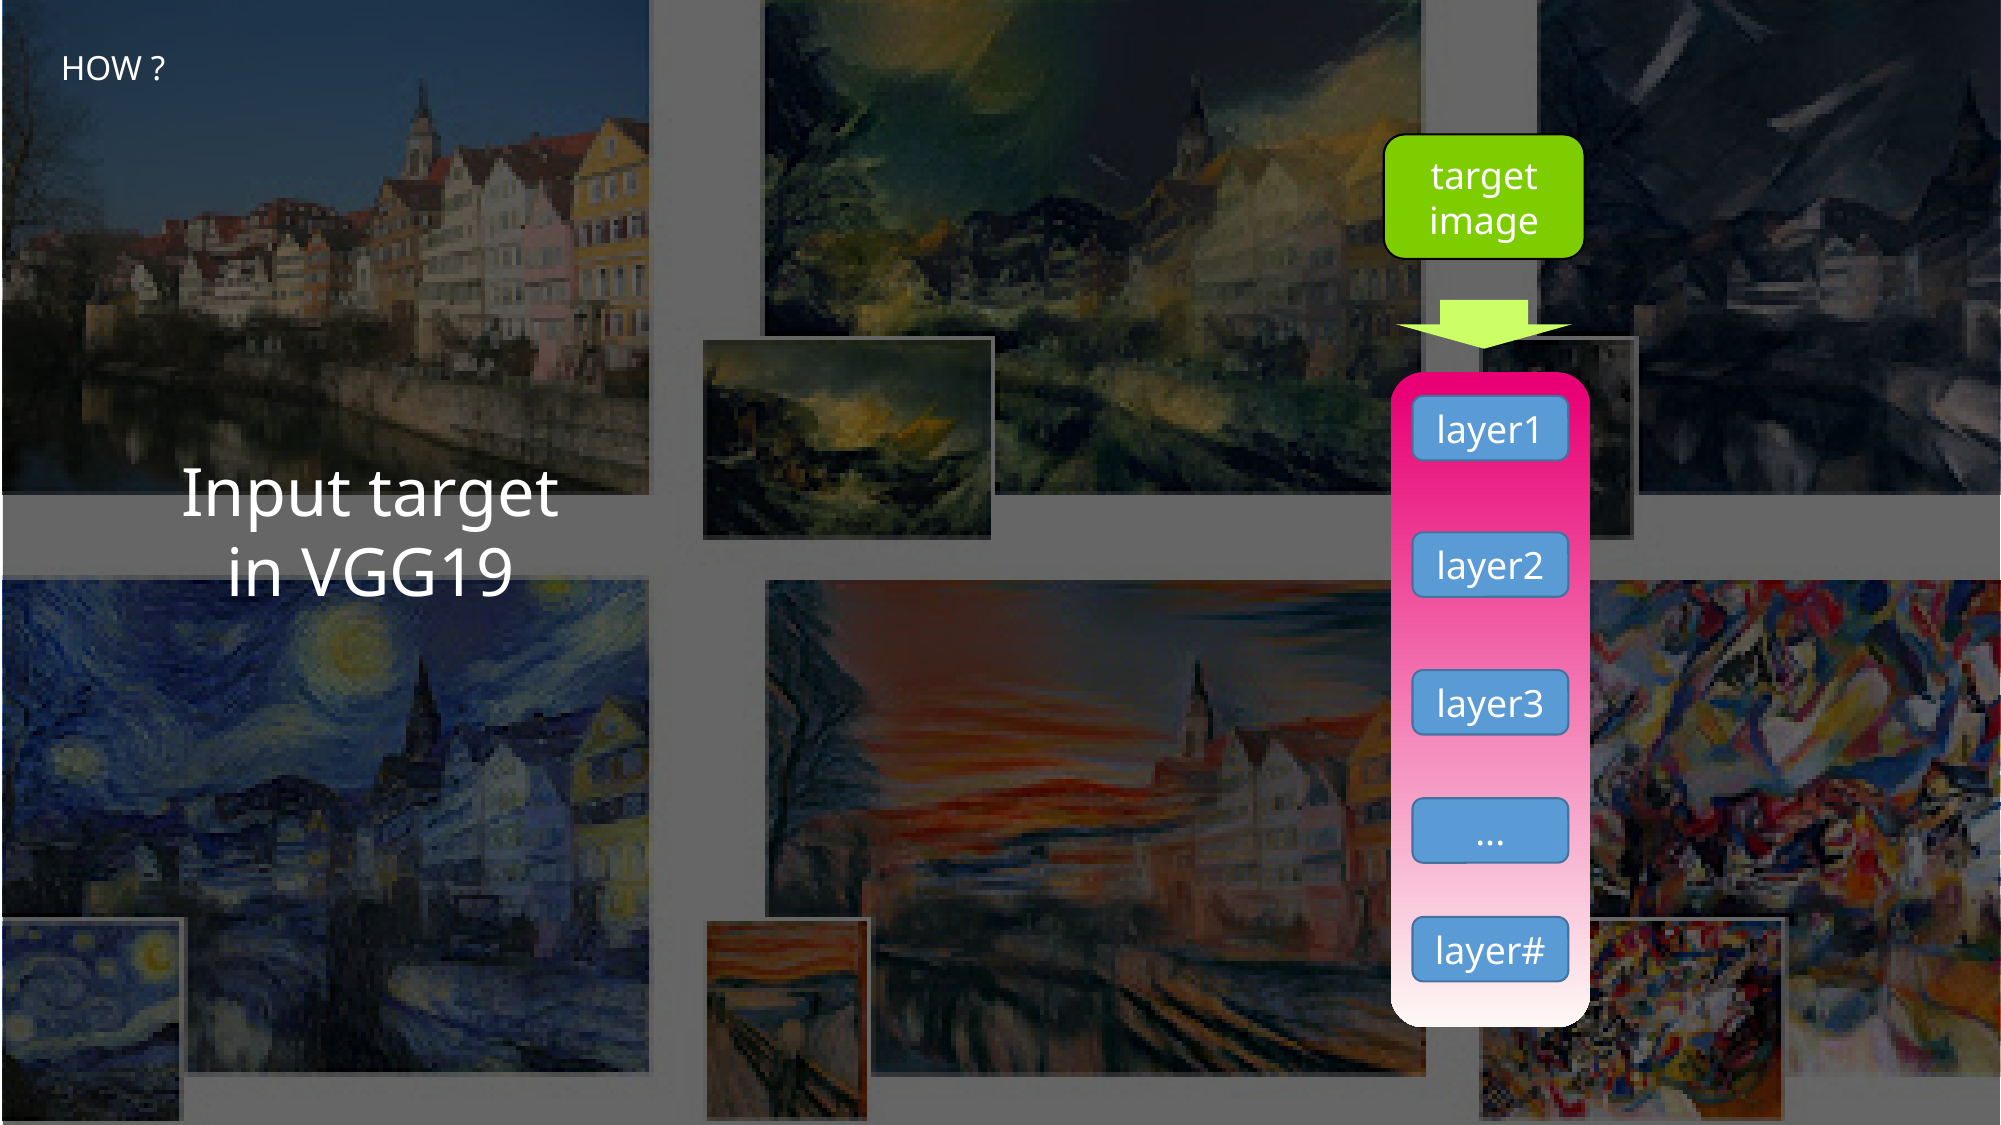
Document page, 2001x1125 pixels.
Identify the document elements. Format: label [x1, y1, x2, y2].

picture [1, 0, 2001, 1125]
text_box [1390, 299, 1591, 1028]
